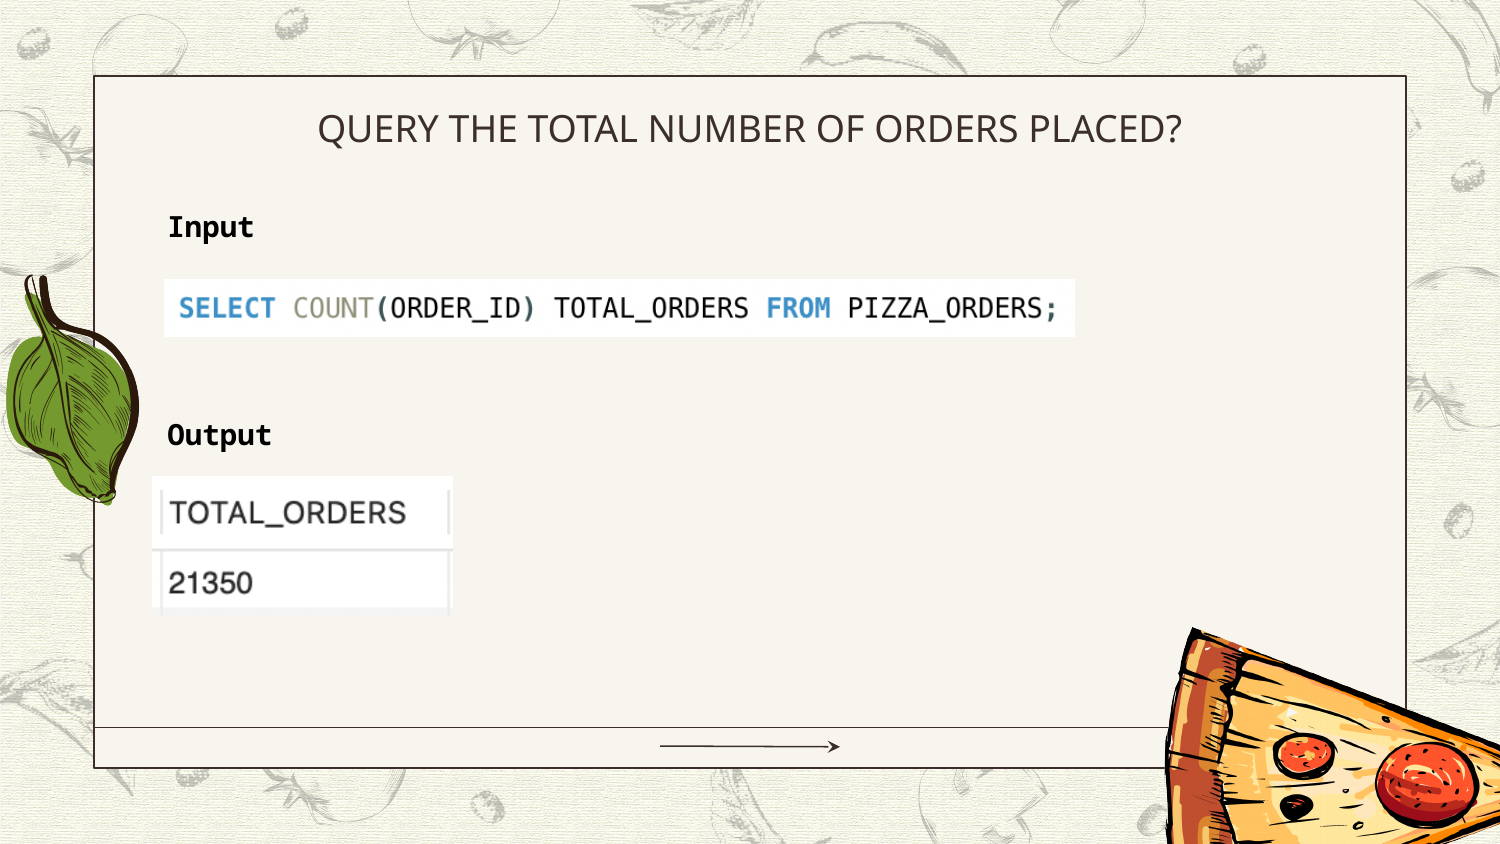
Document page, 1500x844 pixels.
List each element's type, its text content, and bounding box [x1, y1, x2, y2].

text_box Input [152, 200, 270, 251]
picture [0, 0, 1500, 844]
text_box Output [217, 408, 288, 459]
title QUERY THE TOTAL NUMBER OF ORDERS PLACED? [115, 89, 1384, 183]
